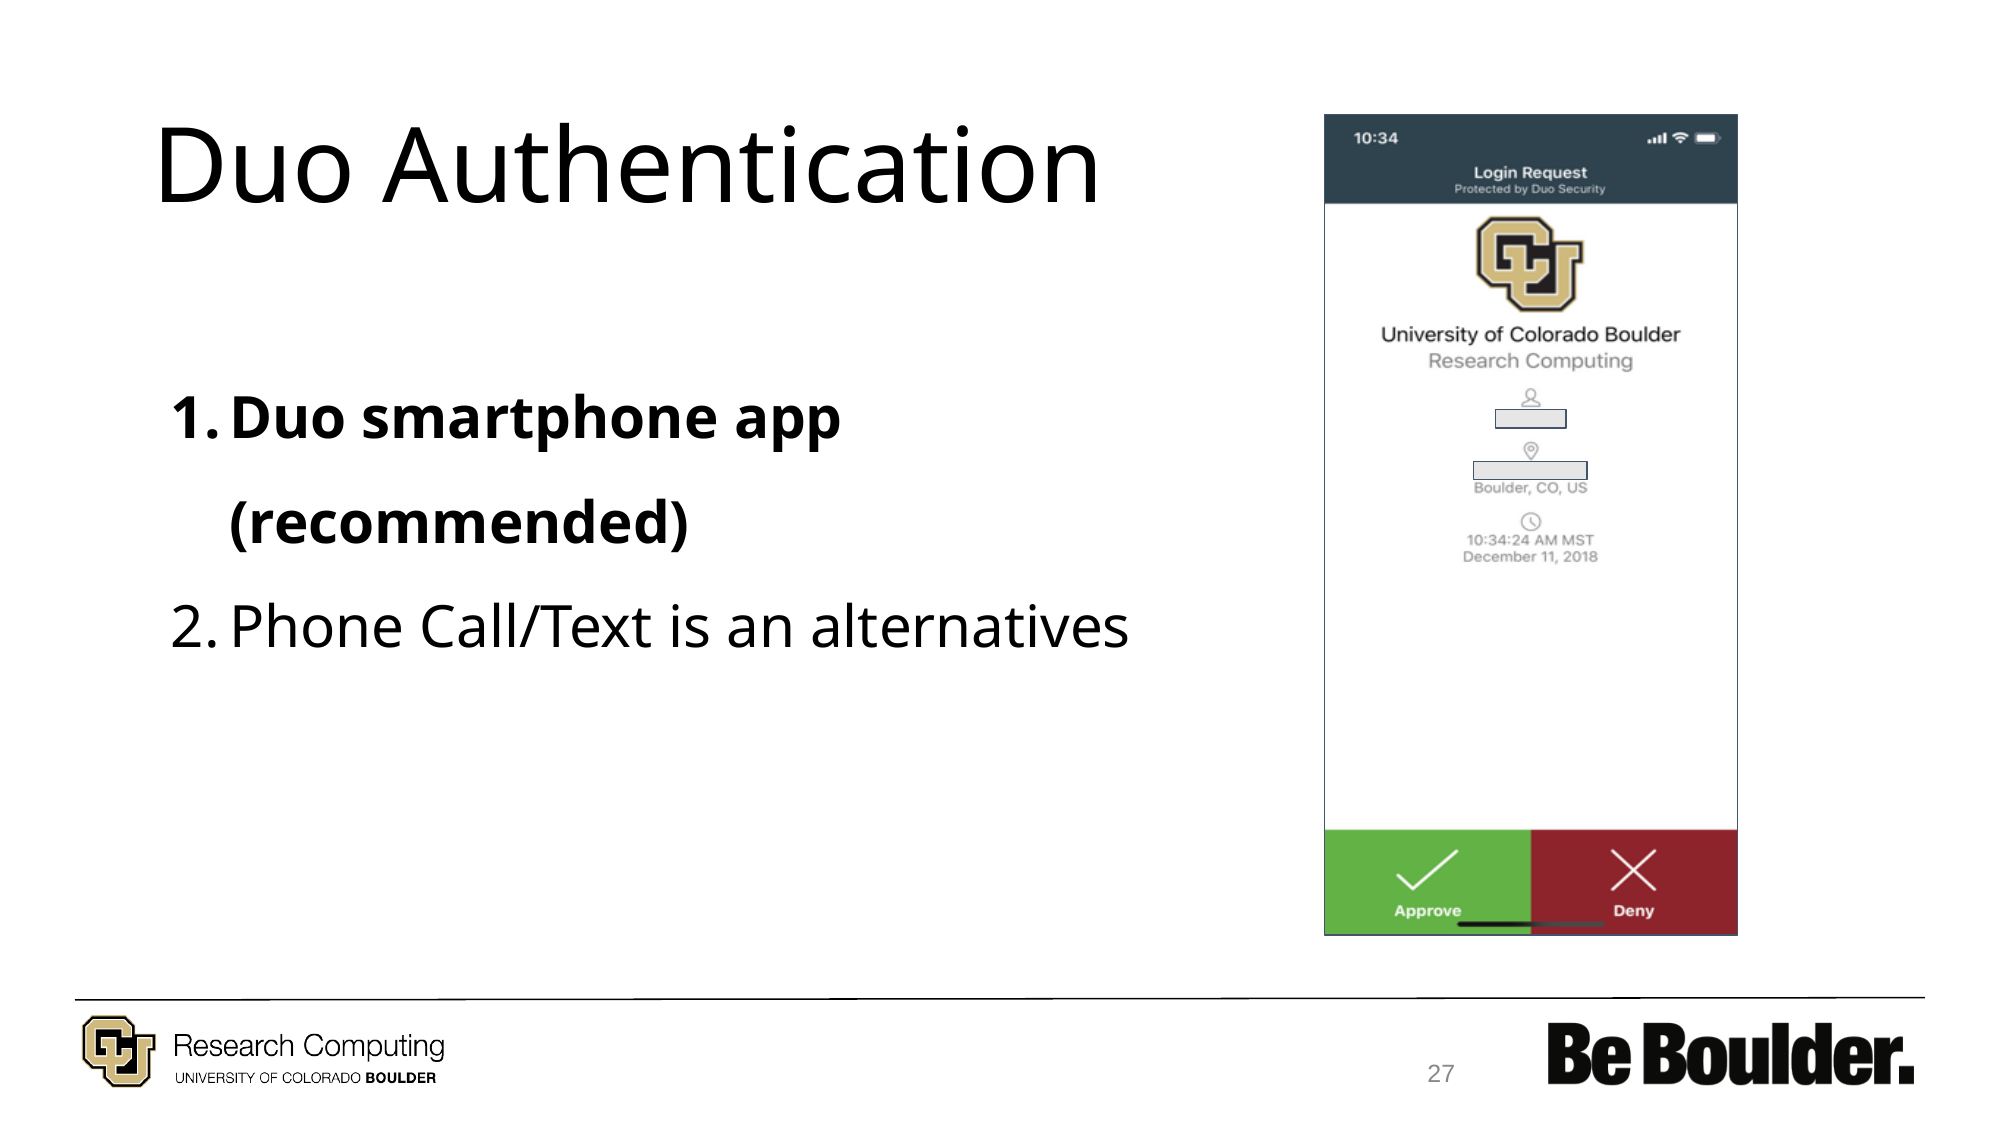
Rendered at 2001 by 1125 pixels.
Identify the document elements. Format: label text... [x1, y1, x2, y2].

title Duo Authentication [137, 59, 1863, 278]
picture [1524, 1015, 1938, 1088]
slide_number 27 [1412, 1042, 1525, 1103]
picture [81, 1015, 444, 1088]
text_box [1324, 115, 1737, 935]
list Duo smartphone app (recommended) Phone Call/Text is an alternatives [139, 277, 1247, 781]
